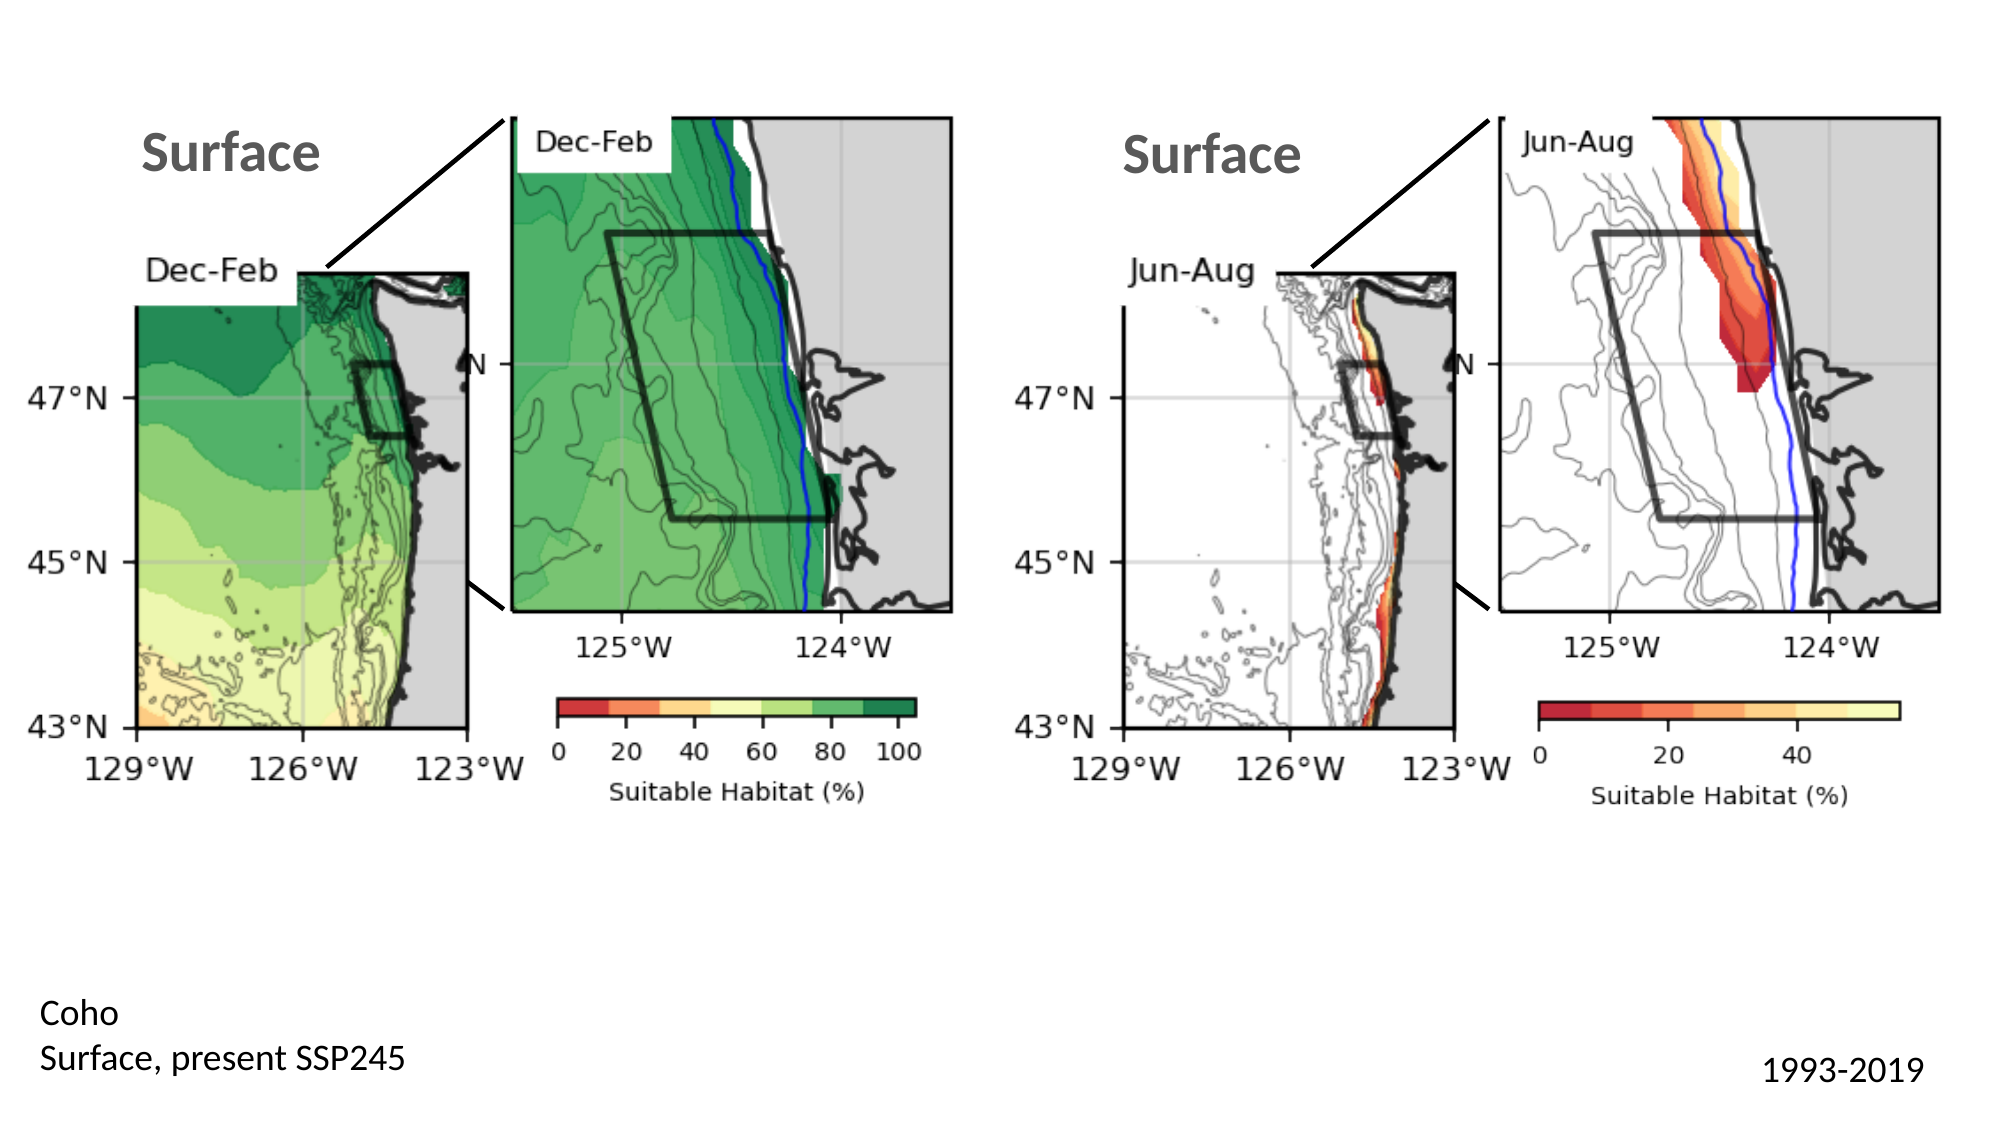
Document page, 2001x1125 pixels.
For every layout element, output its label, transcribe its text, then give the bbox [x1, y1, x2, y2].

text_box 1993-2019 [1746, 1037, 1940, 1097]
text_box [1056, 23, 2000, 819]
text_box Coho Surface, present SSP245 [25, 980, 422, 1085]
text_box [0, 23, 1056, 819]
